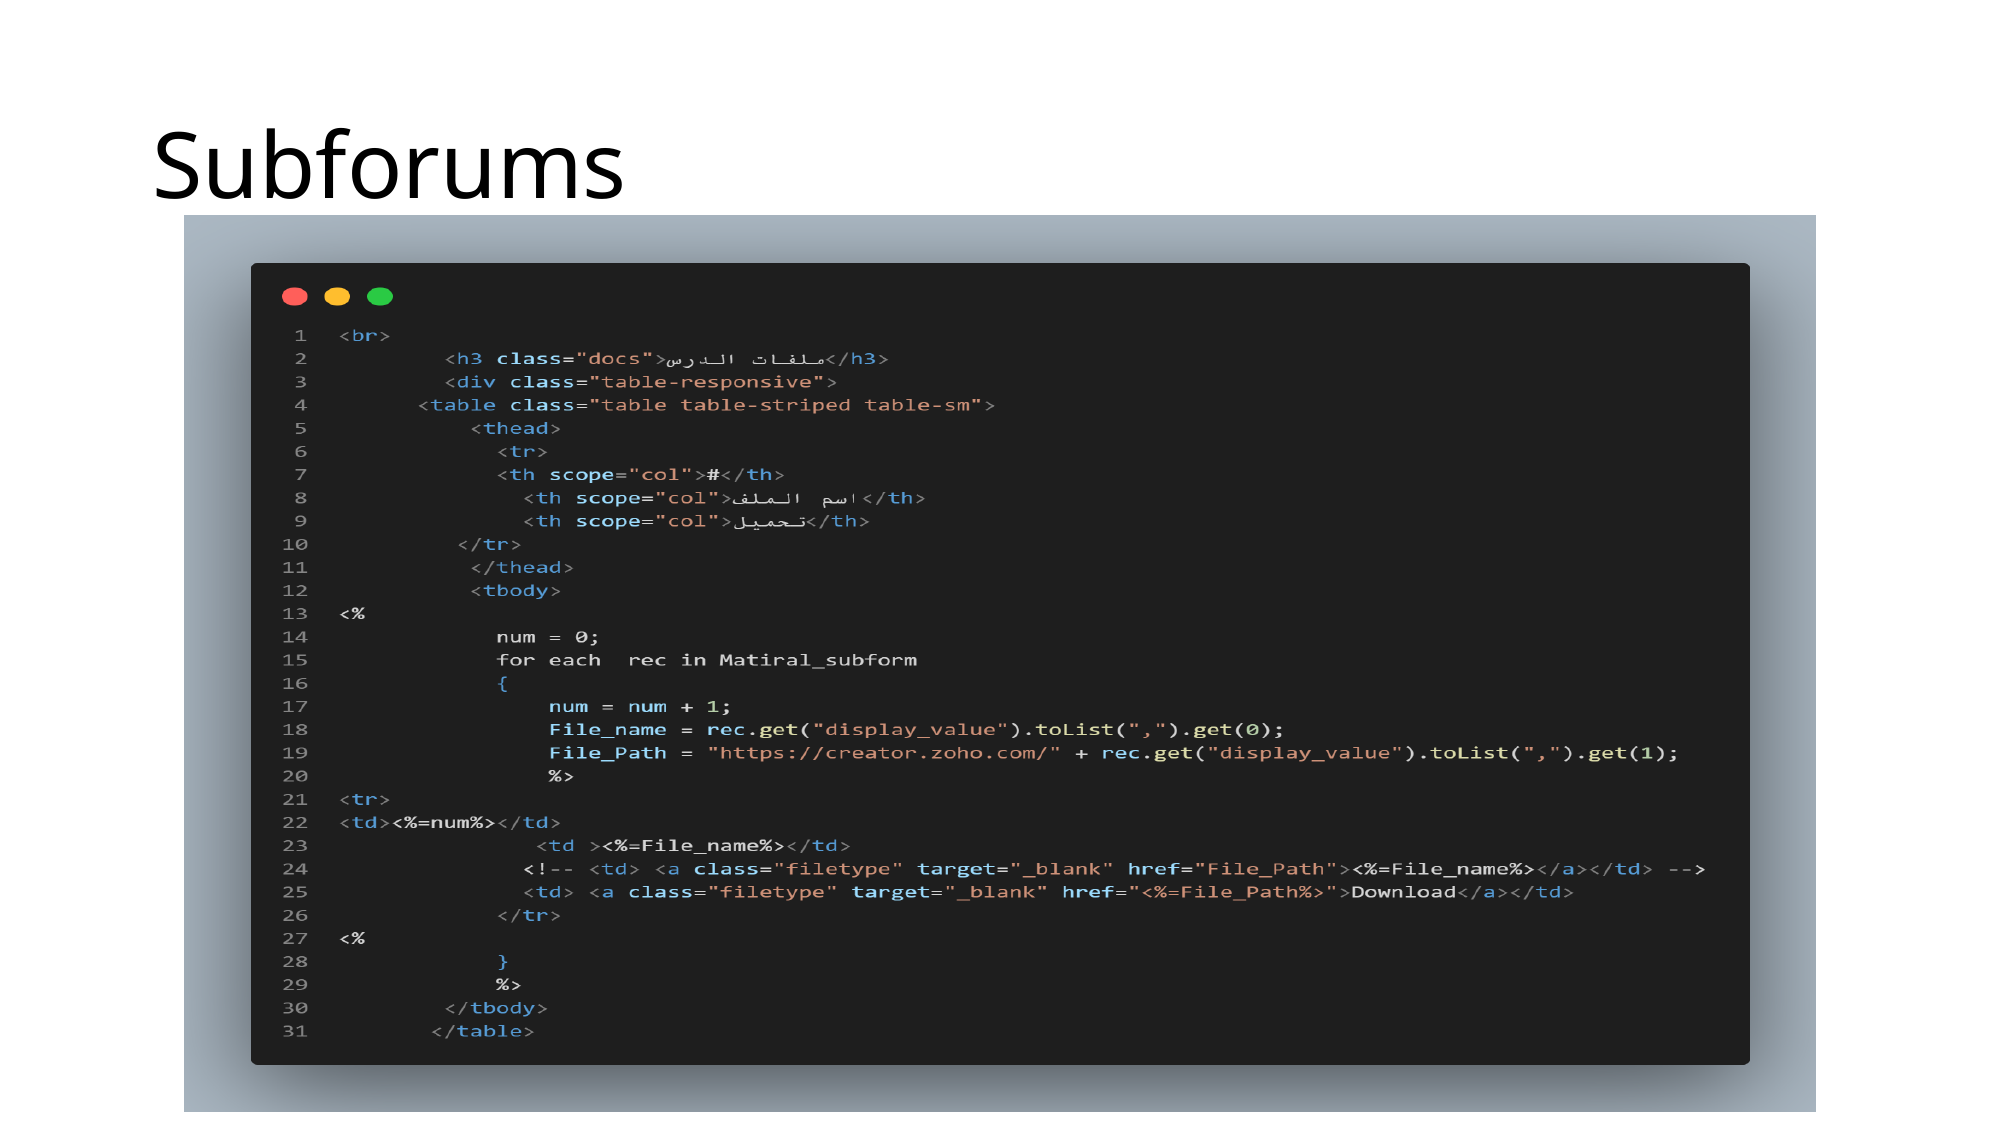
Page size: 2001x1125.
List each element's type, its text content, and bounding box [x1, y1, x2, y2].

title Subforums [137, 59, 1863, 278]
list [184, 215, 1816, 1112]
